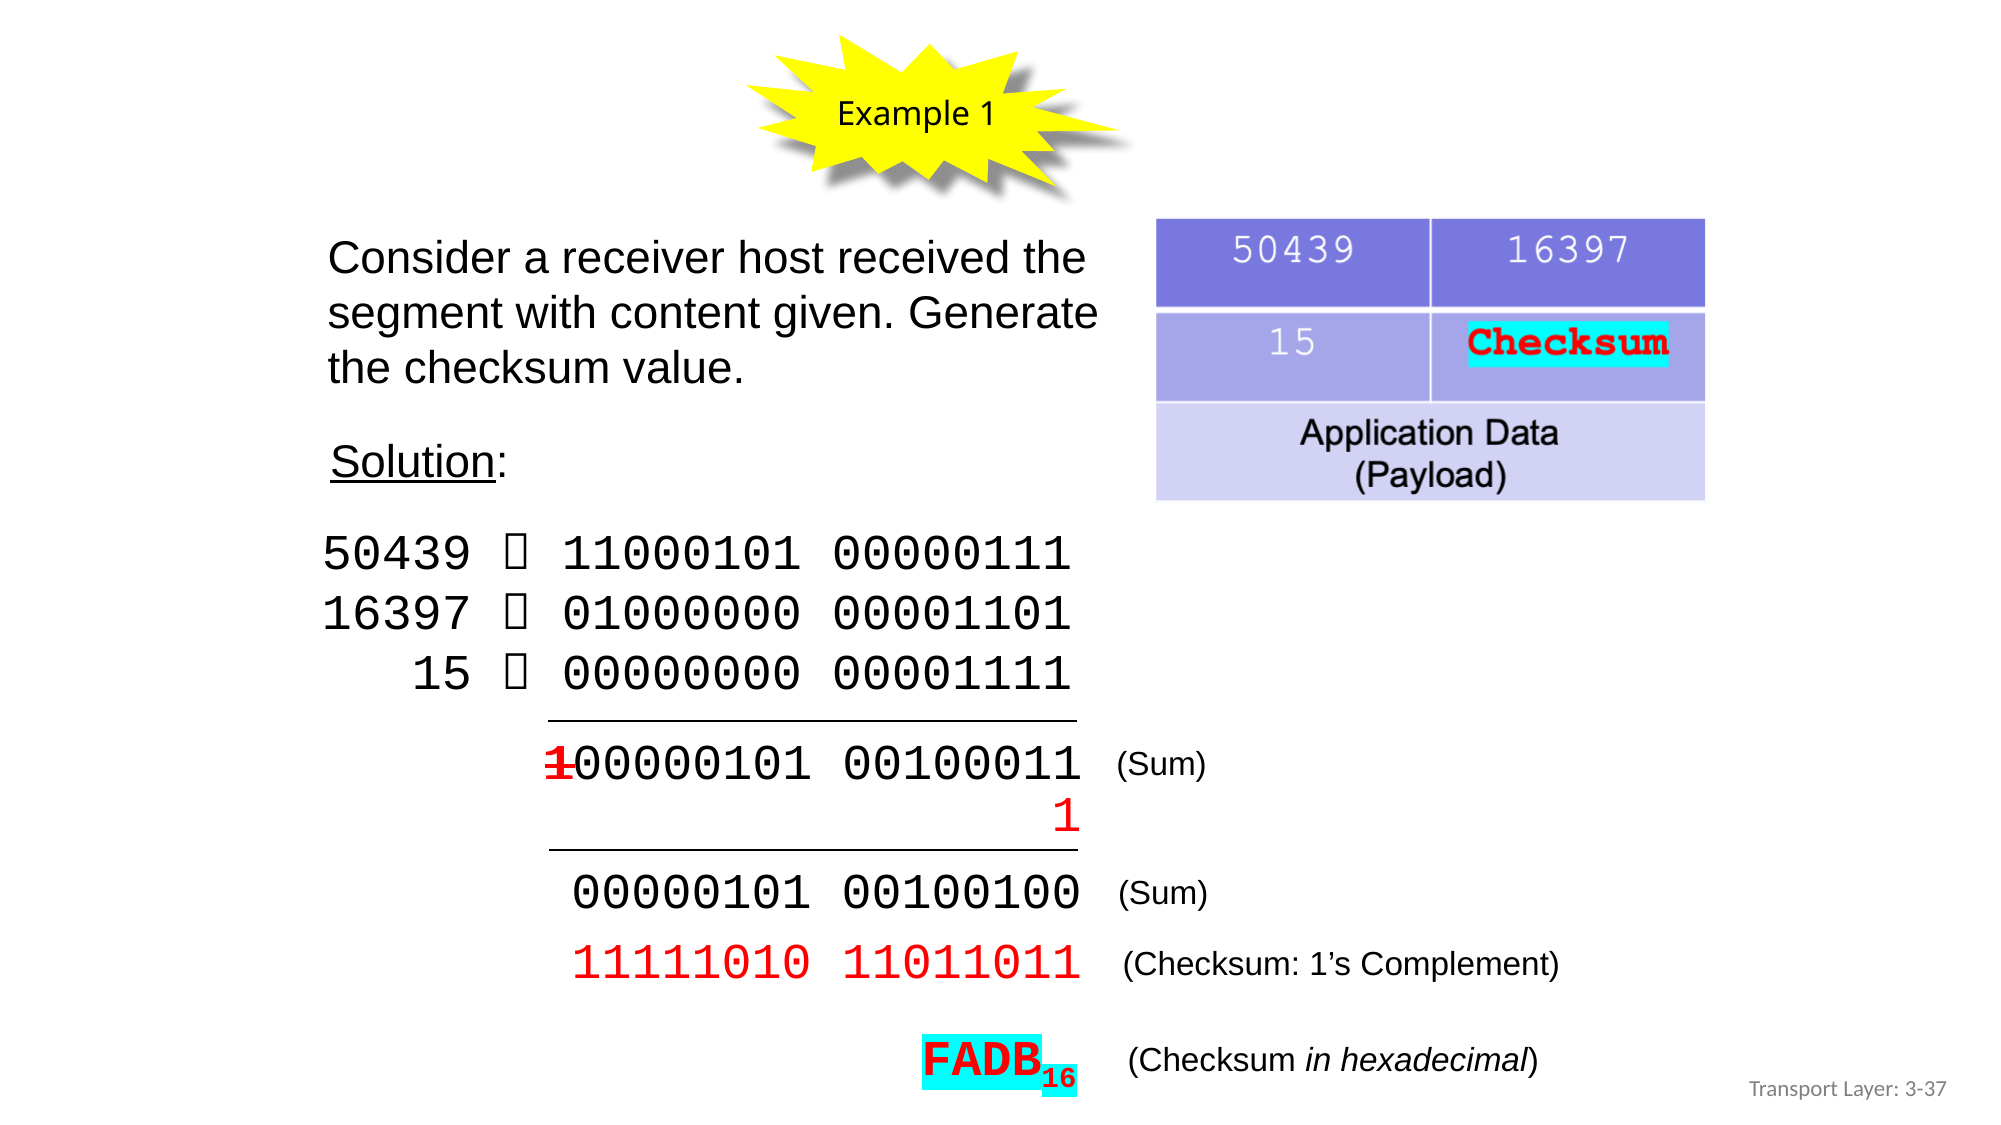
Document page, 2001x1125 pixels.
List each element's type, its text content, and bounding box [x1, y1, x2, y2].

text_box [1094, 720, 1224, 799]
text_box Consider a receiver host received the segment with content given. Generate the checksum value. [312, 220, 1115, 428]
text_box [743, 31, 1118, 200]
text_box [554, 920, 1579, 998]
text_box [902, 1017, 1560, 1094]
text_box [529, 721, 1098, 851]
text_box Solution: [315, 424, 1118, 502]
text_box 50439  11000101 00000111 16397  01000000 00001101 15  00000000 00001111 [307, 512, 1087, 707]
text_box Transport Layer: 3-37 [1512, 1056, 1963, 1117]
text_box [549, 850, 1225, 928]
picture [1151, 210, 1711, 517]
